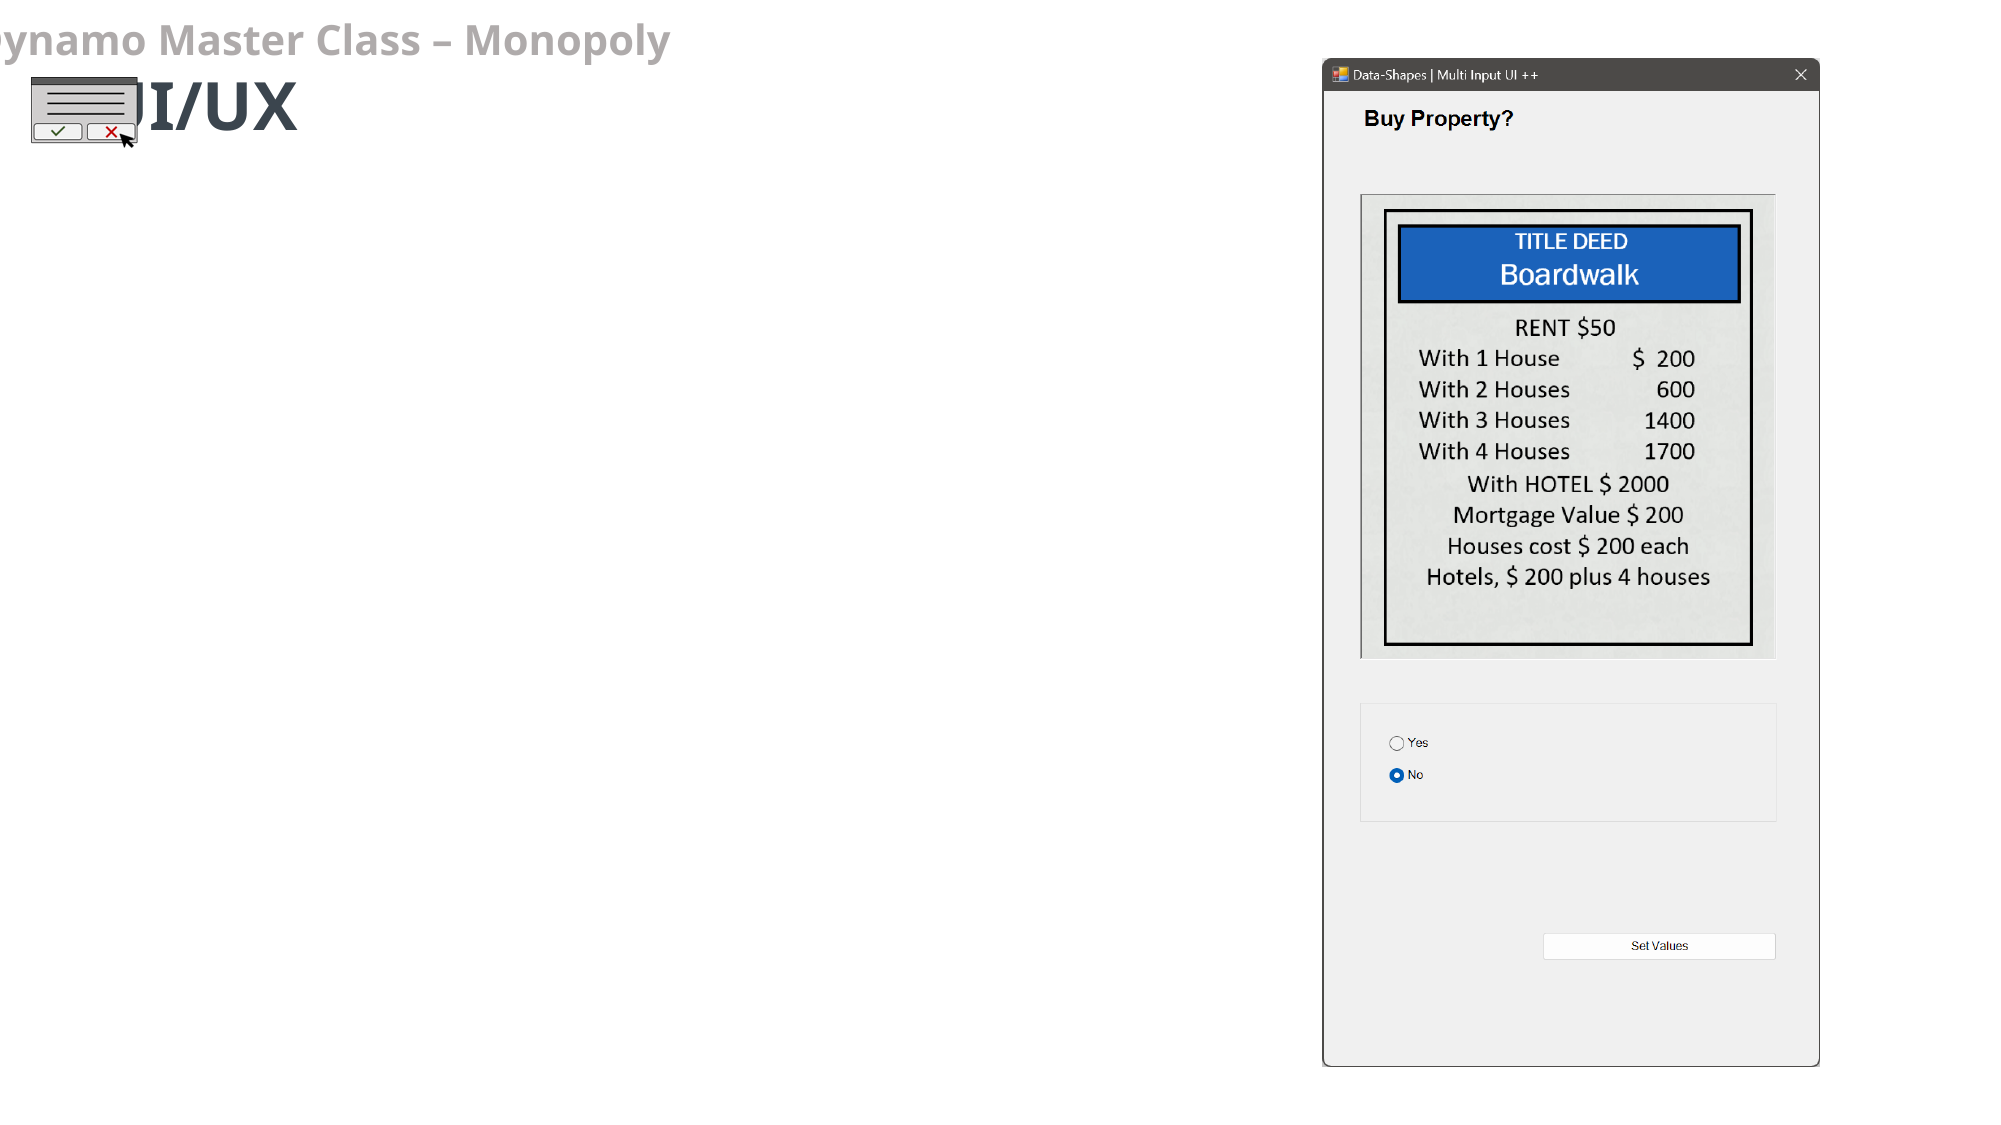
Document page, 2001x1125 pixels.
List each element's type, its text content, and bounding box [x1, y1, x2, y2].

picture [1322, 58, 1820, 1067]
picture [31, 77, 139, 153]
text_box Dynamo Master Class – Monopoly UI/UX [0, 6, 686, 152]
